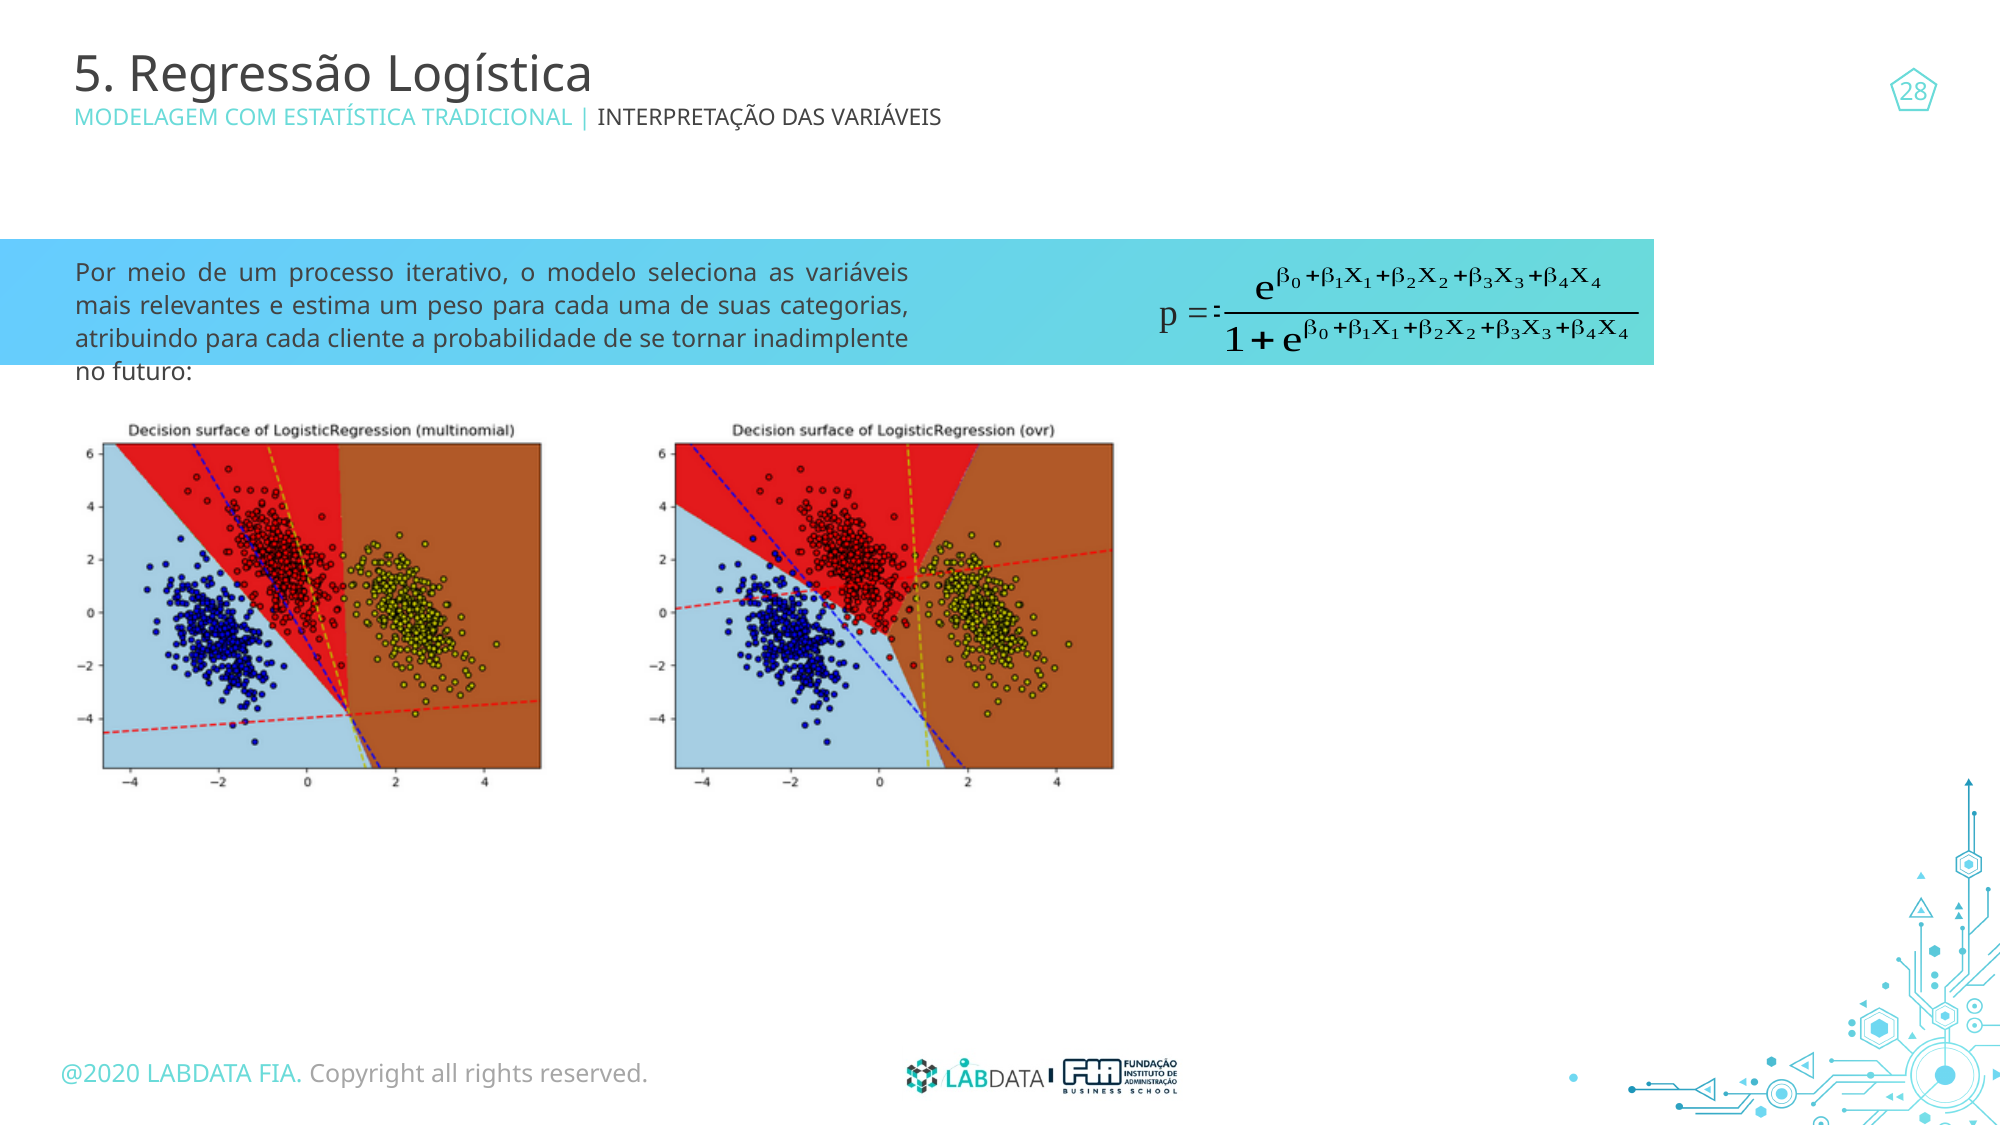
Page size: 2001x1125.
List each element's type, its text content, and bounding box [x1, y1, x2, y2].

picture [45, 405, 1277, 832]
text_box p = [1144, 280, 1214, 340]
text_box [1890, 67, 1938, 112]
text_box [0, 239, 1655, 366]
slide_number @2020 LABDATA FIA. Copyright all rights reserved. [45, 1042, 721, 1103]
text_box 28 [1873, 62, 1943, 123]
text_box Por meio de um processo iterativo, o modelo seleciona as variáveis mais relevantes e estima um peso para cada uma de suas categorias, atribuindo para cada cliente a probabilidade de se tornar inadimplente no futuro: [4, 246, 925, 393]
picture [1214, 246, 1646, 359]
text_box 5. Regressão Logística MODELAGEM COM ESTATÍSTICA TRADICIONAL | INTERPRETAÇÃO DAS VARIÁVEIS [58, 27, 1146, 145]
picture [1569, 778, 2000, 1125]
picture [902, 1046, 1183, 1101]
